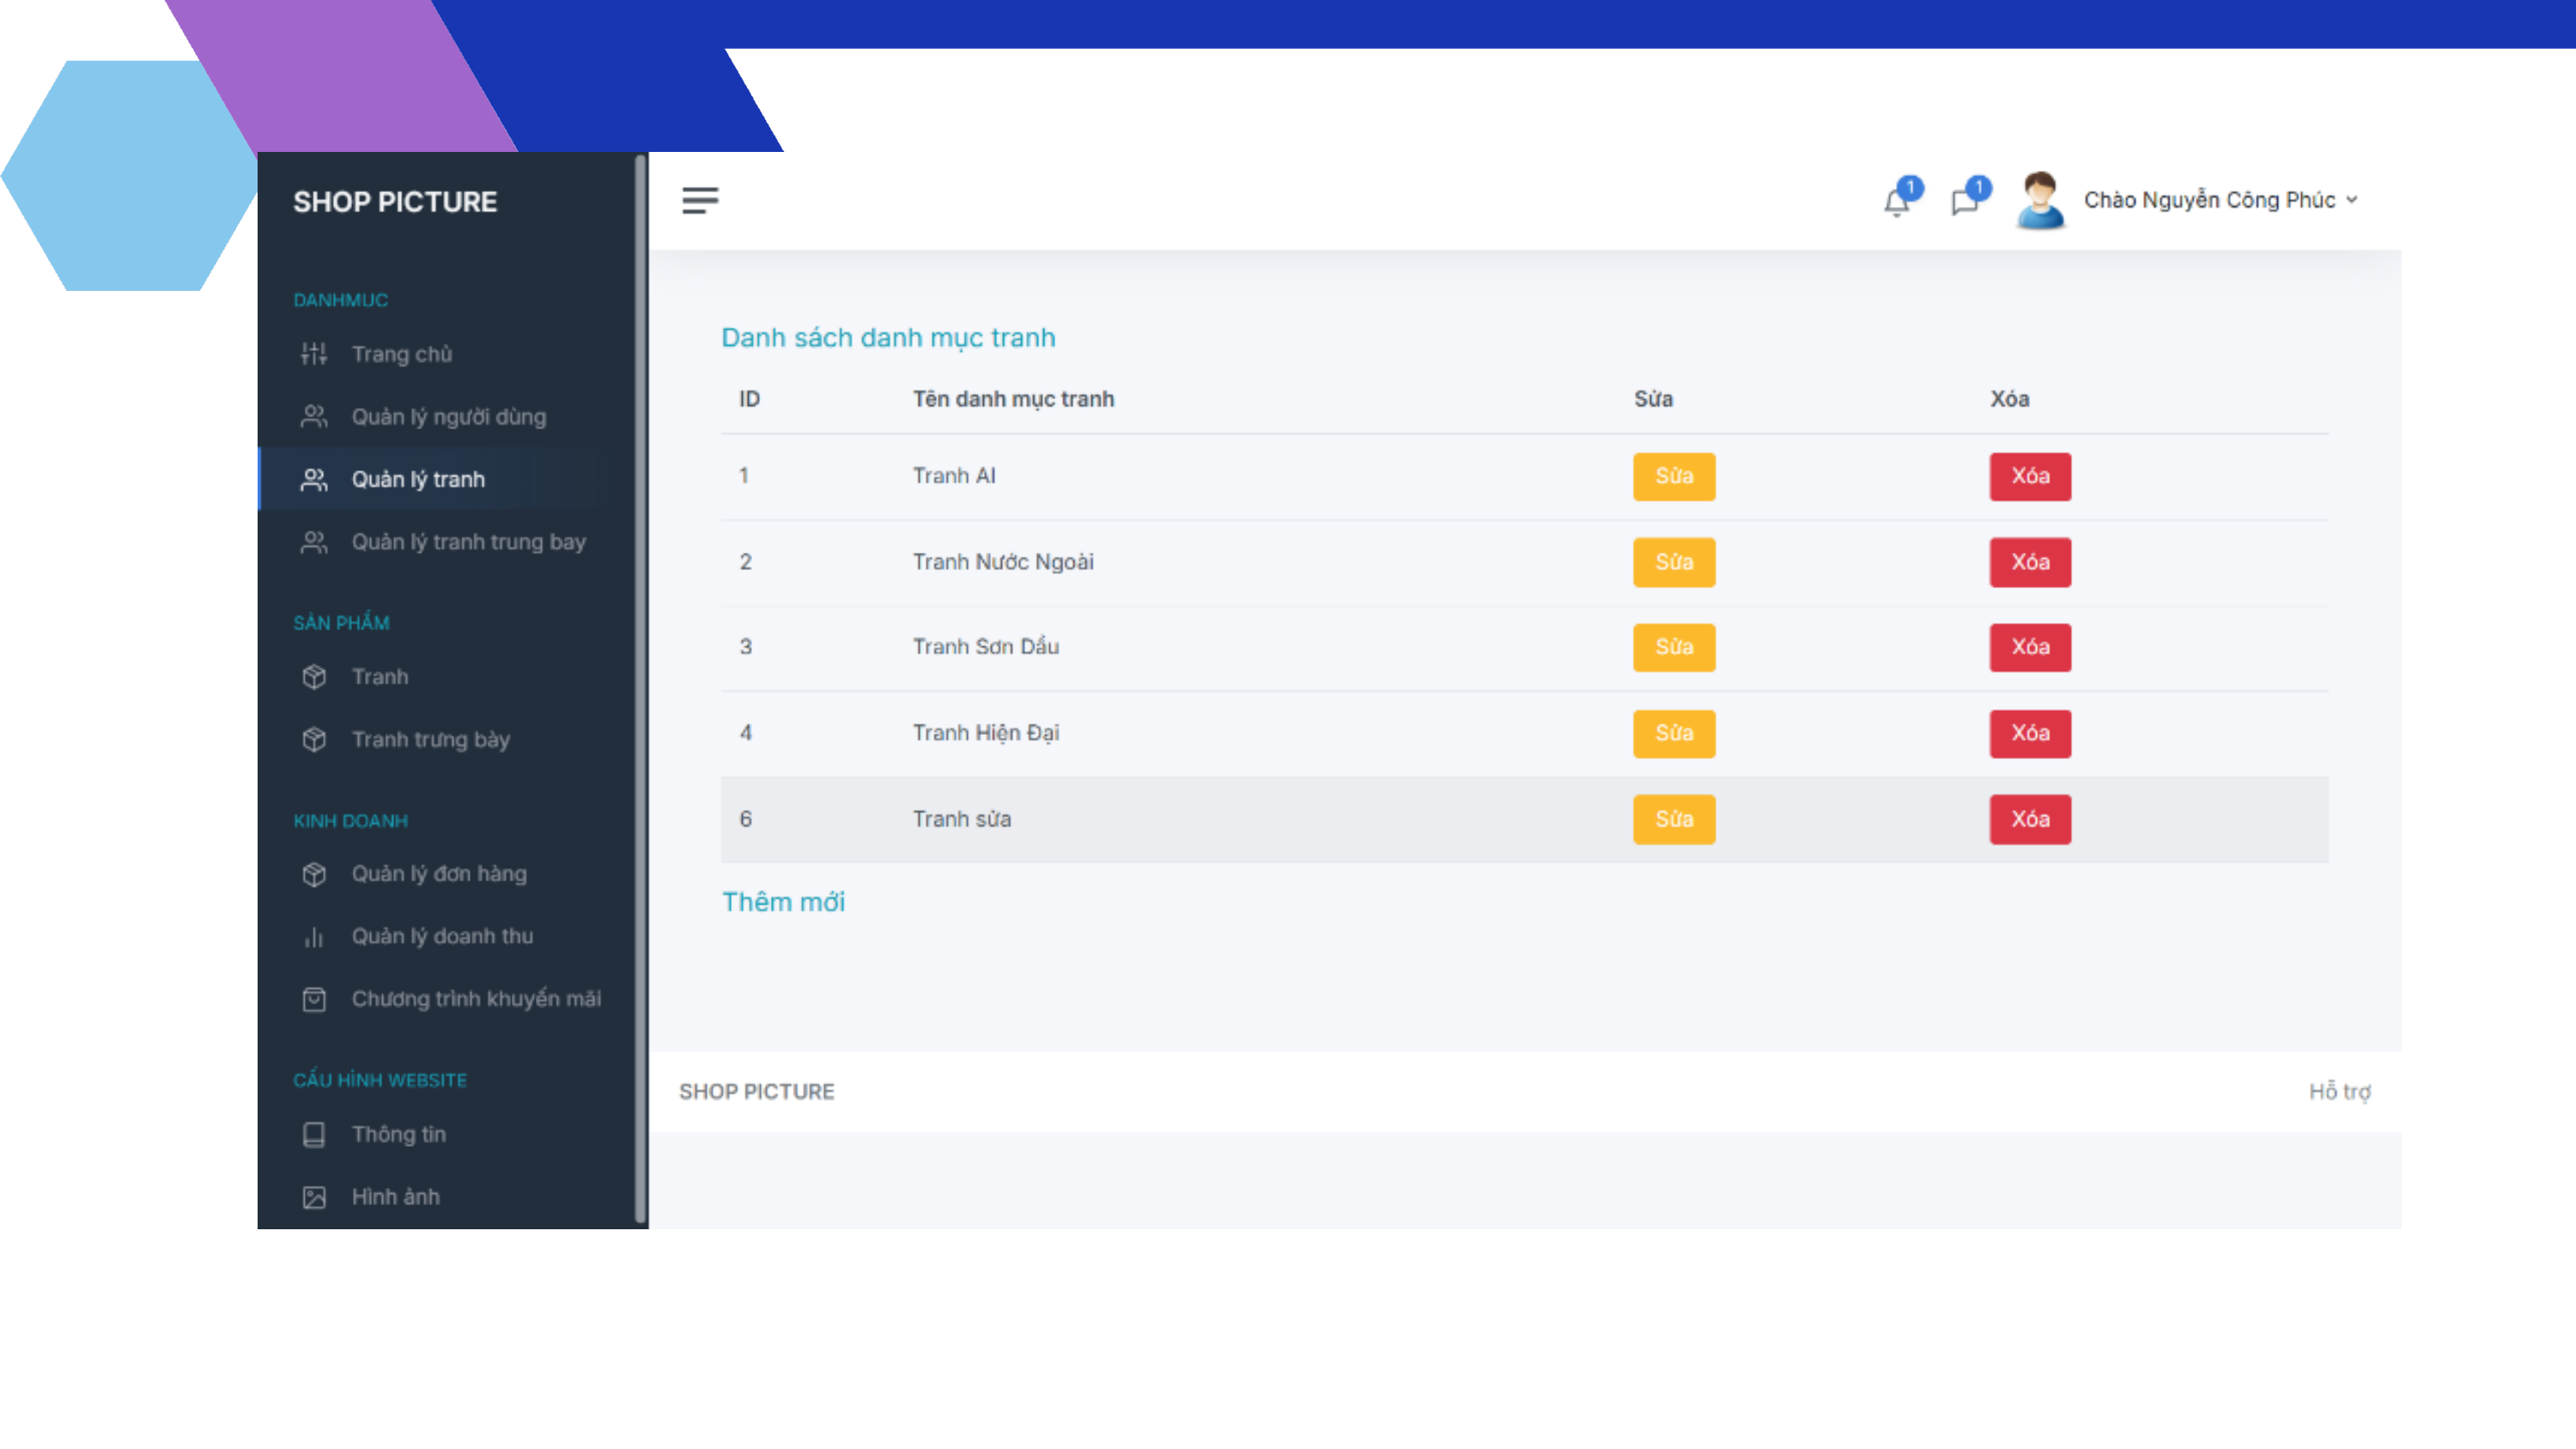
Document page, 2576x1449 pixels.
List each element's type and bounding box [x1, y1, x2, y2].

text_box [0, 0, 798, 291]
text_box [798, 0, 2576, 49]
picture [257, 152, 2402, 1229]
